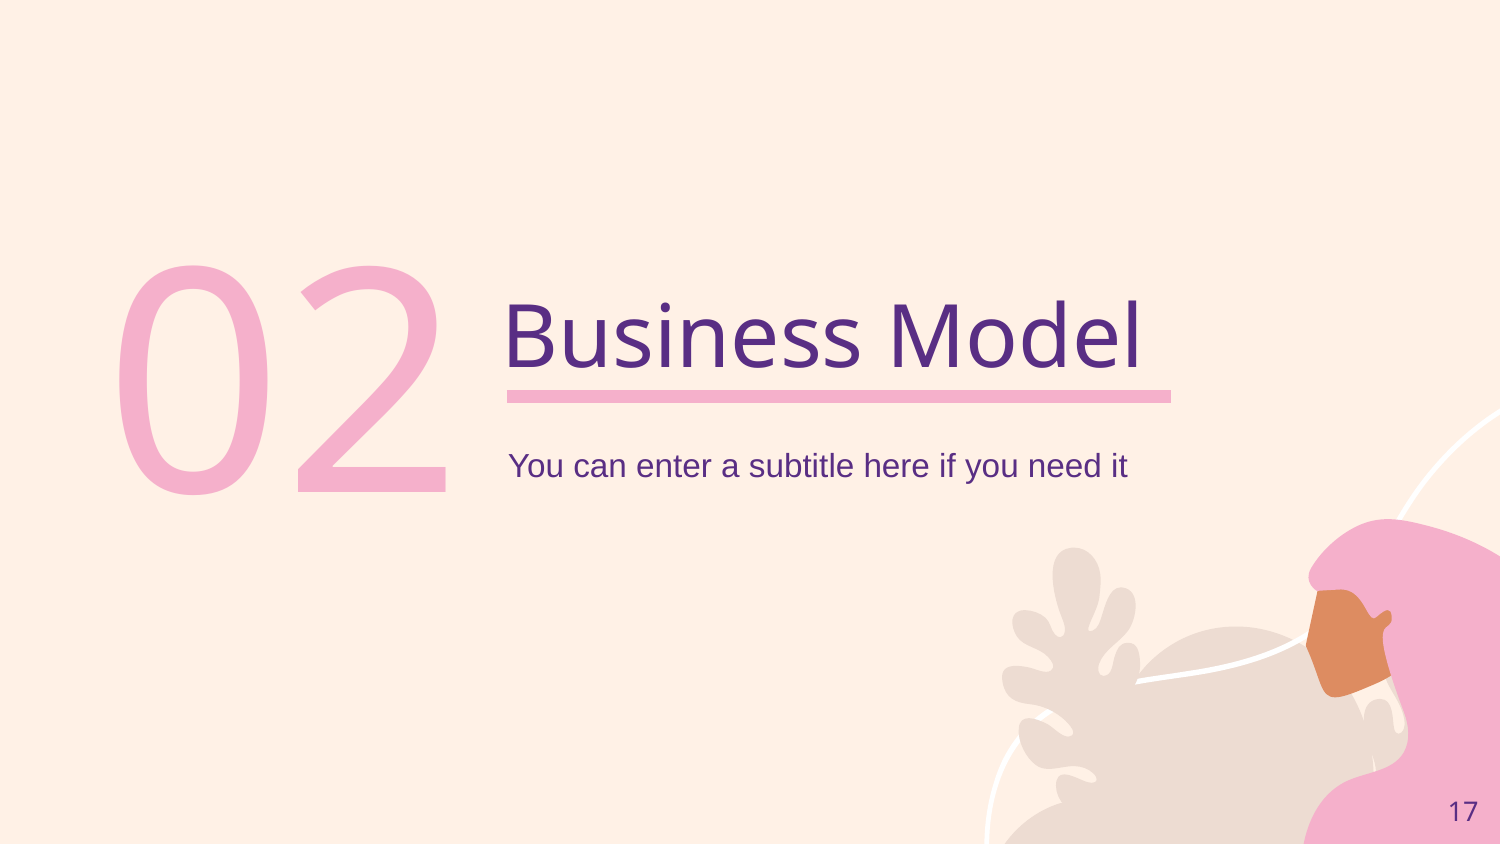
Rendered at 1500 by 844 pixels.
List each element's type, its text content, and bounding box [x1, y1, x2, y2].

slide_number ‹#› [1403, 779, 1494, 844]
title Business Model [501, 279, 1408, 394]
subtitle You can enter a subtitle here if you need it [543, 443, 1421, 507]
title 02 [24, 360, 543, 555]
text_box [507, 397, 1171, 403]
